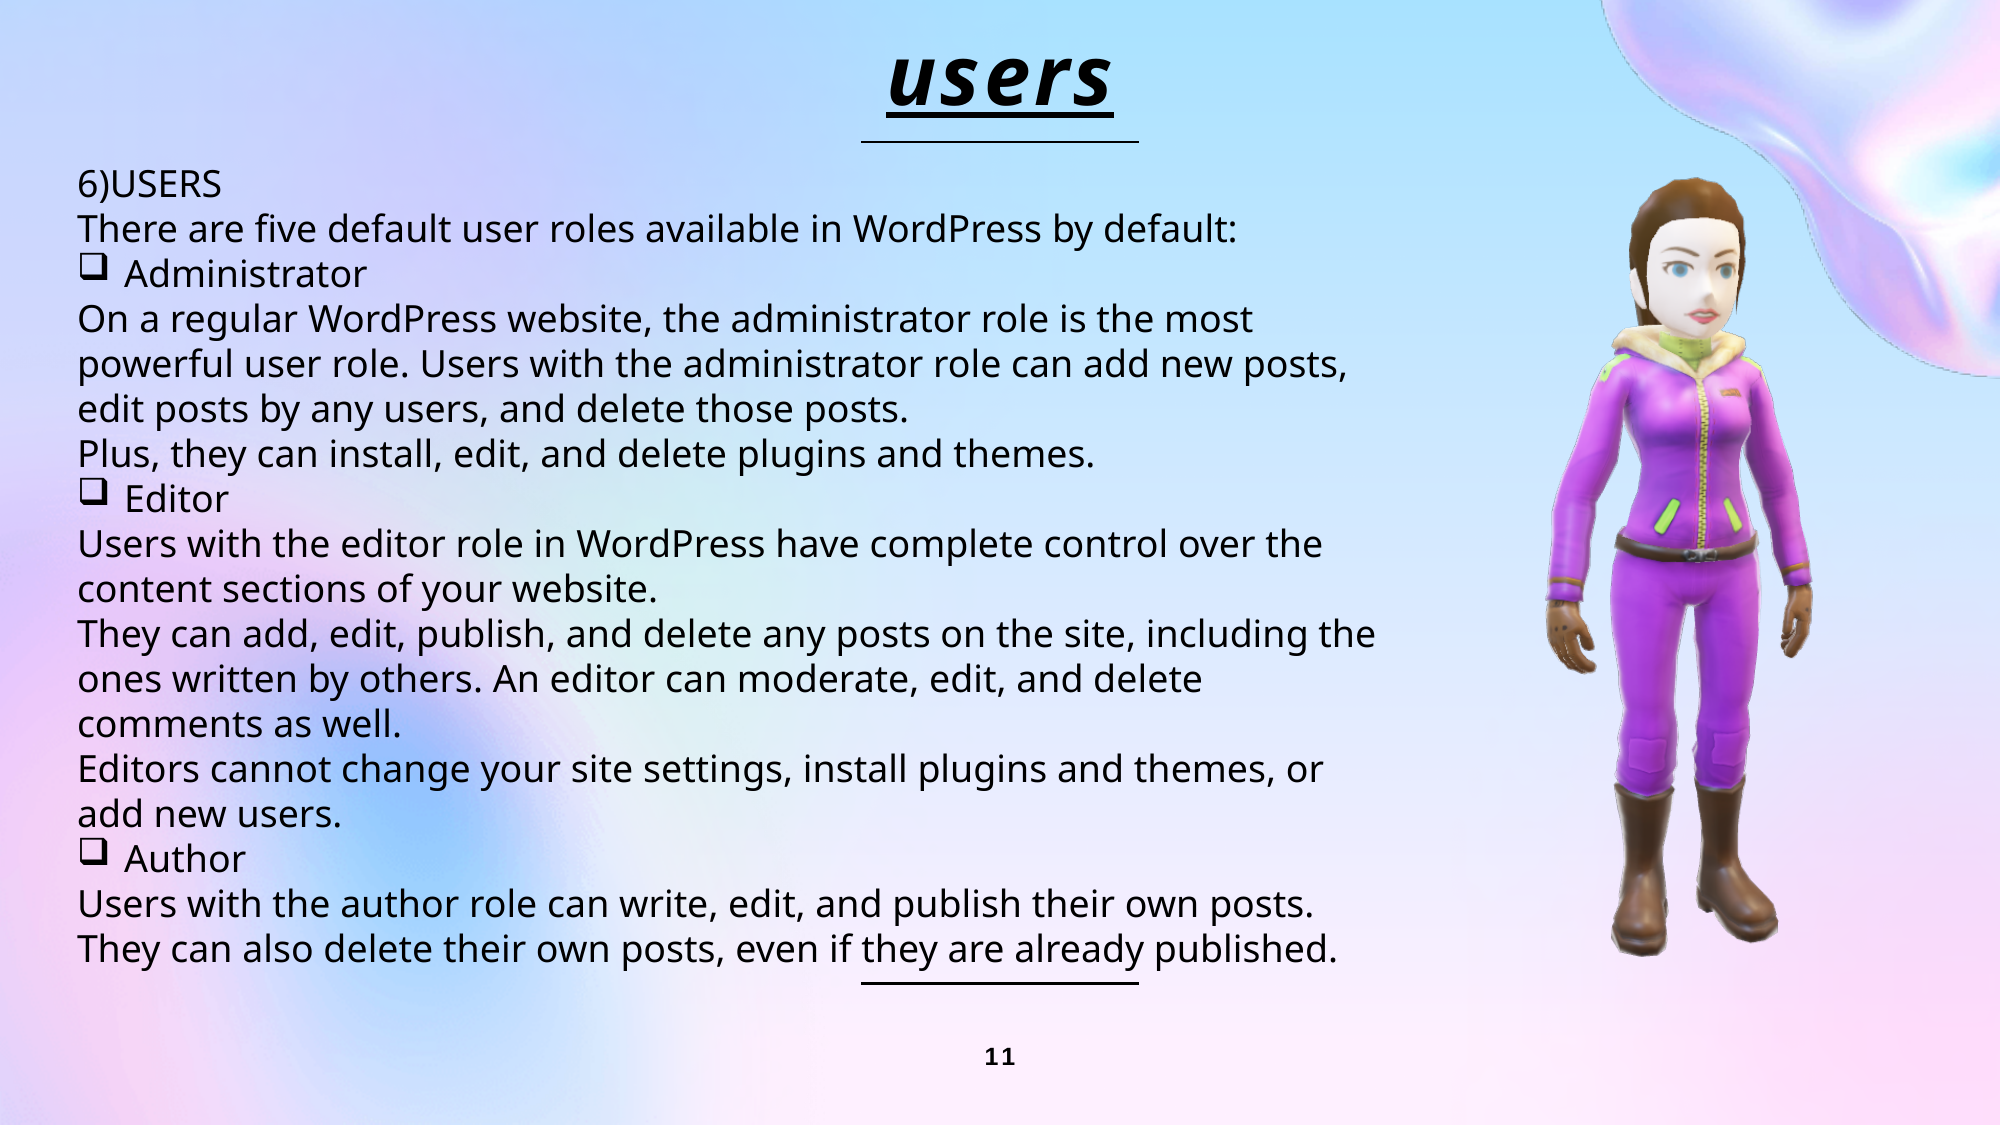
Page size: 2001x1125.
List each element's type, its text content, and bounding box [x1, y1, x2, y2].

slide_number 11 [662, 985, 1338, 1125]
picture [0, 0, 2000, 1125]
footer users [662, 1, 1338, 143]
text_box 6)USERS There are five default user roles available in WordPress by default: Administrator On a regular WordPress website, the administrator role is the most powerful user role. Users with the administrator role can add new posts, edit posts by any users, and delete those posts. Plus, they can install, edit, and delete plugins and themes. Editor Users with the editor role in WordPress have complete control over the content sections of your website. They can add, edit, publish, and delete any posts on the site, including the ones written by others. An editor can moderate, edit, and delete comments as well. Editors cannot change your site settings, install plugins and themes, or add new users. Author Users with the author role can write, edit, and publish their own posts. They can also delete their own posts, even if they are already published. [62, 152, 1400, 977]
